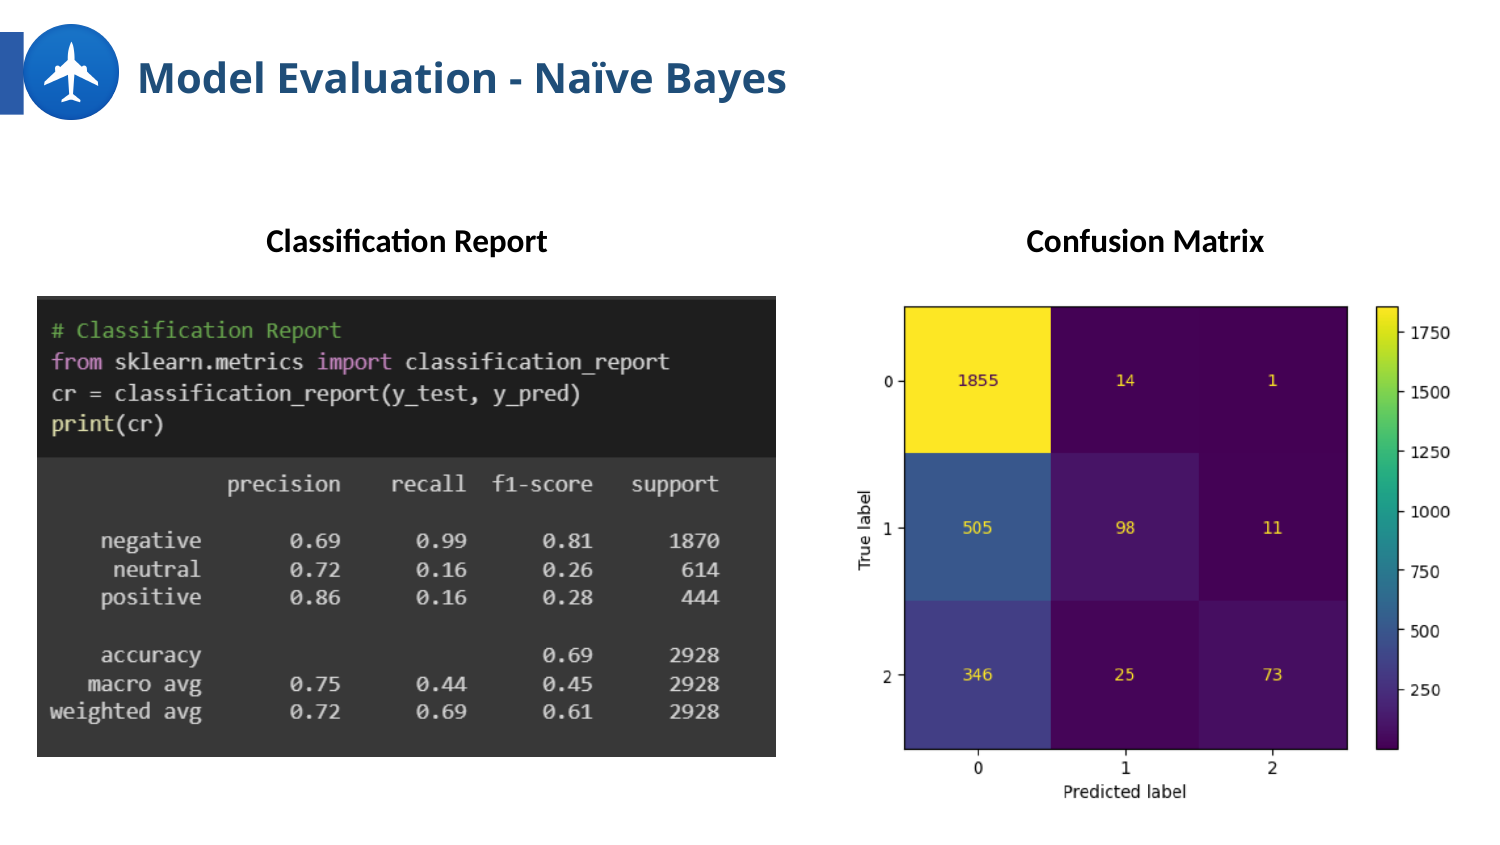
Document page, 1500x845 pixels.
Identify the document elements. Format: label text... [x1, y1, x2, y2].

text_box Model Evaluation - Naïve Bayes [121, 43, 895, 109]
picture [846, 296, 1460, 800]
picture [37, 296, 776, 757]
text_box Classification Report [38, 211, 776, 267]
picture [23, 24, 119, 120]
text_box Confusion Matrix [776, 211, 1500, 267]
